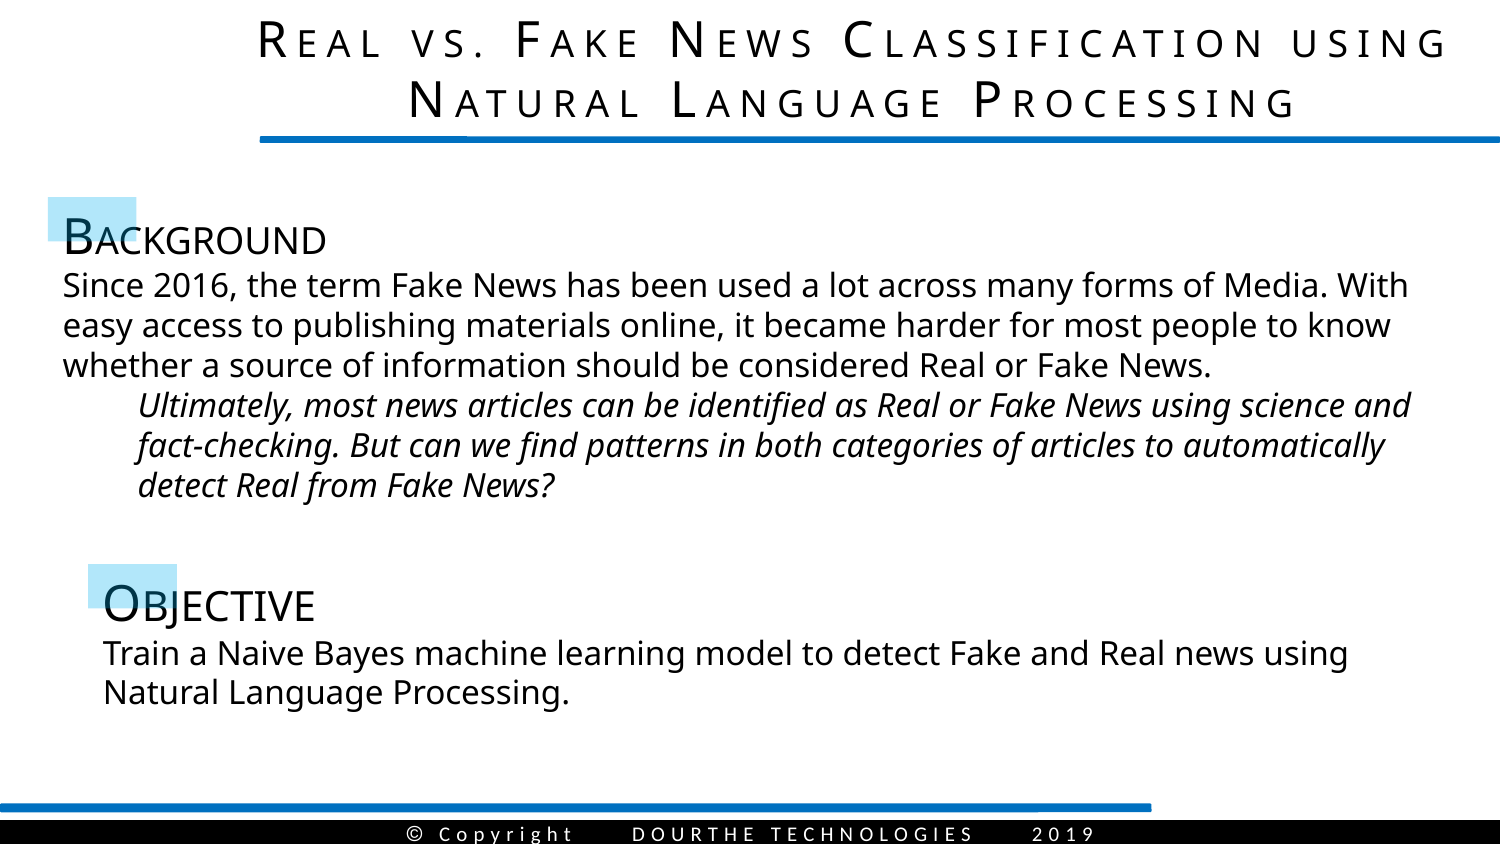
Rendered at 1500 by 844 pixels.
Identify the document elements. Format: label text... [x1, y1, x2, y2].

text_box [87, 563, 178, 609]
text_box REAL VS. FAKE NEWS CLASSIFICATION USING NATURAL LANGUAGE PROCESSING [201, 0, 1500, 135]
text_box OBJECTIVE Train a Naive Bayes machine learning model to detect Fake and Real news using Natural Language Processing. [88, 564, 1452, 719]
text_box [47, 196, 138, 242]
text_box [0, 802, 1153, 814]
text_box [258, 135, 1500, 145]
text_box BACKGROUND Since 2016, the term Fake News has been used a lot across many forms of Media. With easy access to publishing materials online, it became harder for most people to know whether a source of information should be considered Real or Fake News. Ultimately, most news articles can be identified as Real or Fake News using science and fact-checking. But can we find patterns in both categories of articles to automatically detect Real from Fake News? [48, 197, 1452, 512]
text_box  Copyright DOURTHE TECHNOLOGIES 2019 [0, 820, 1500, 844]
